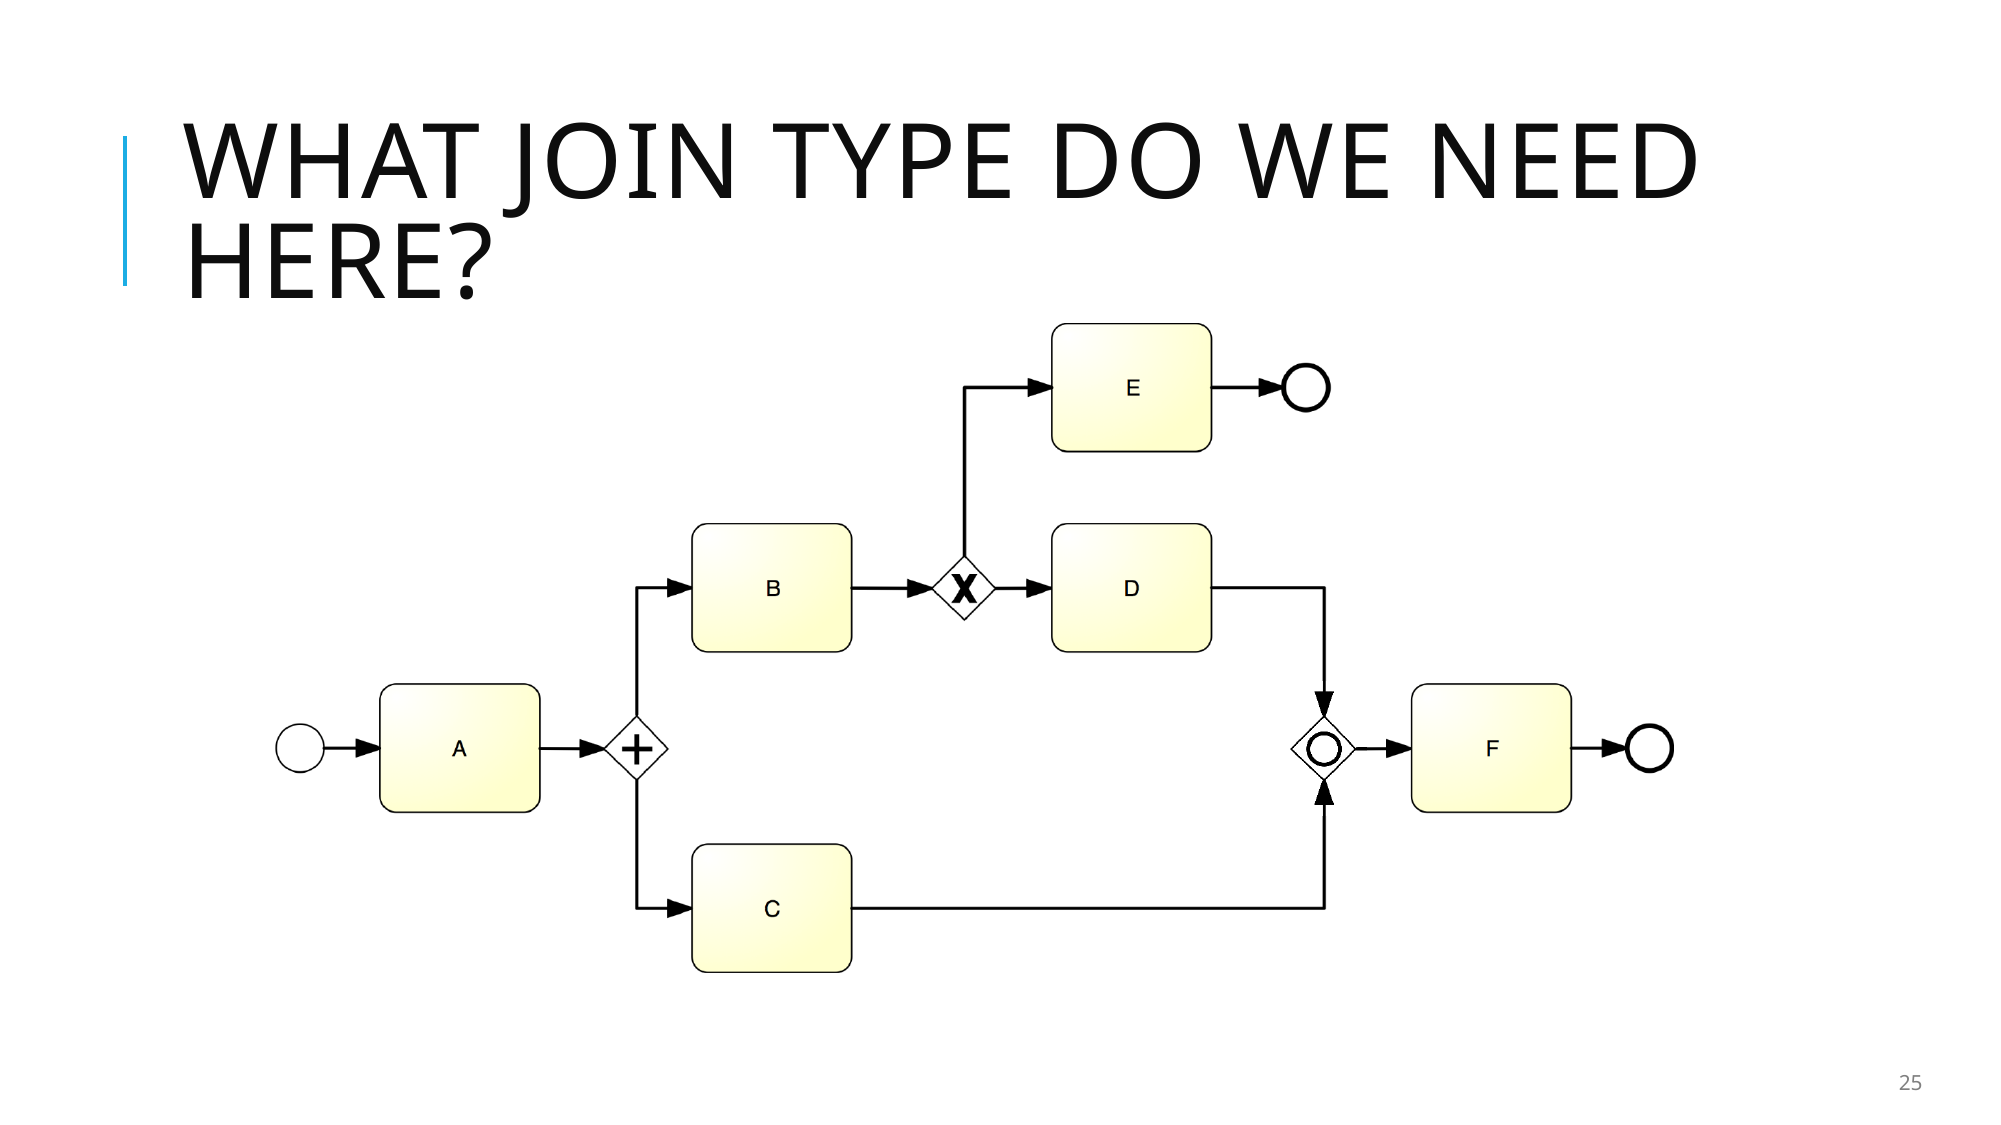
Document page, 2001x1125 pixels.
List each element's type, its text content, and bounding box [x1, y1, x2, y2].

picture [272, 322, 1675, 973]
slide_number 25 [1777, 1061, 1938, 1107]
title What join type do we need here? [168, 96, 1763, 342]
